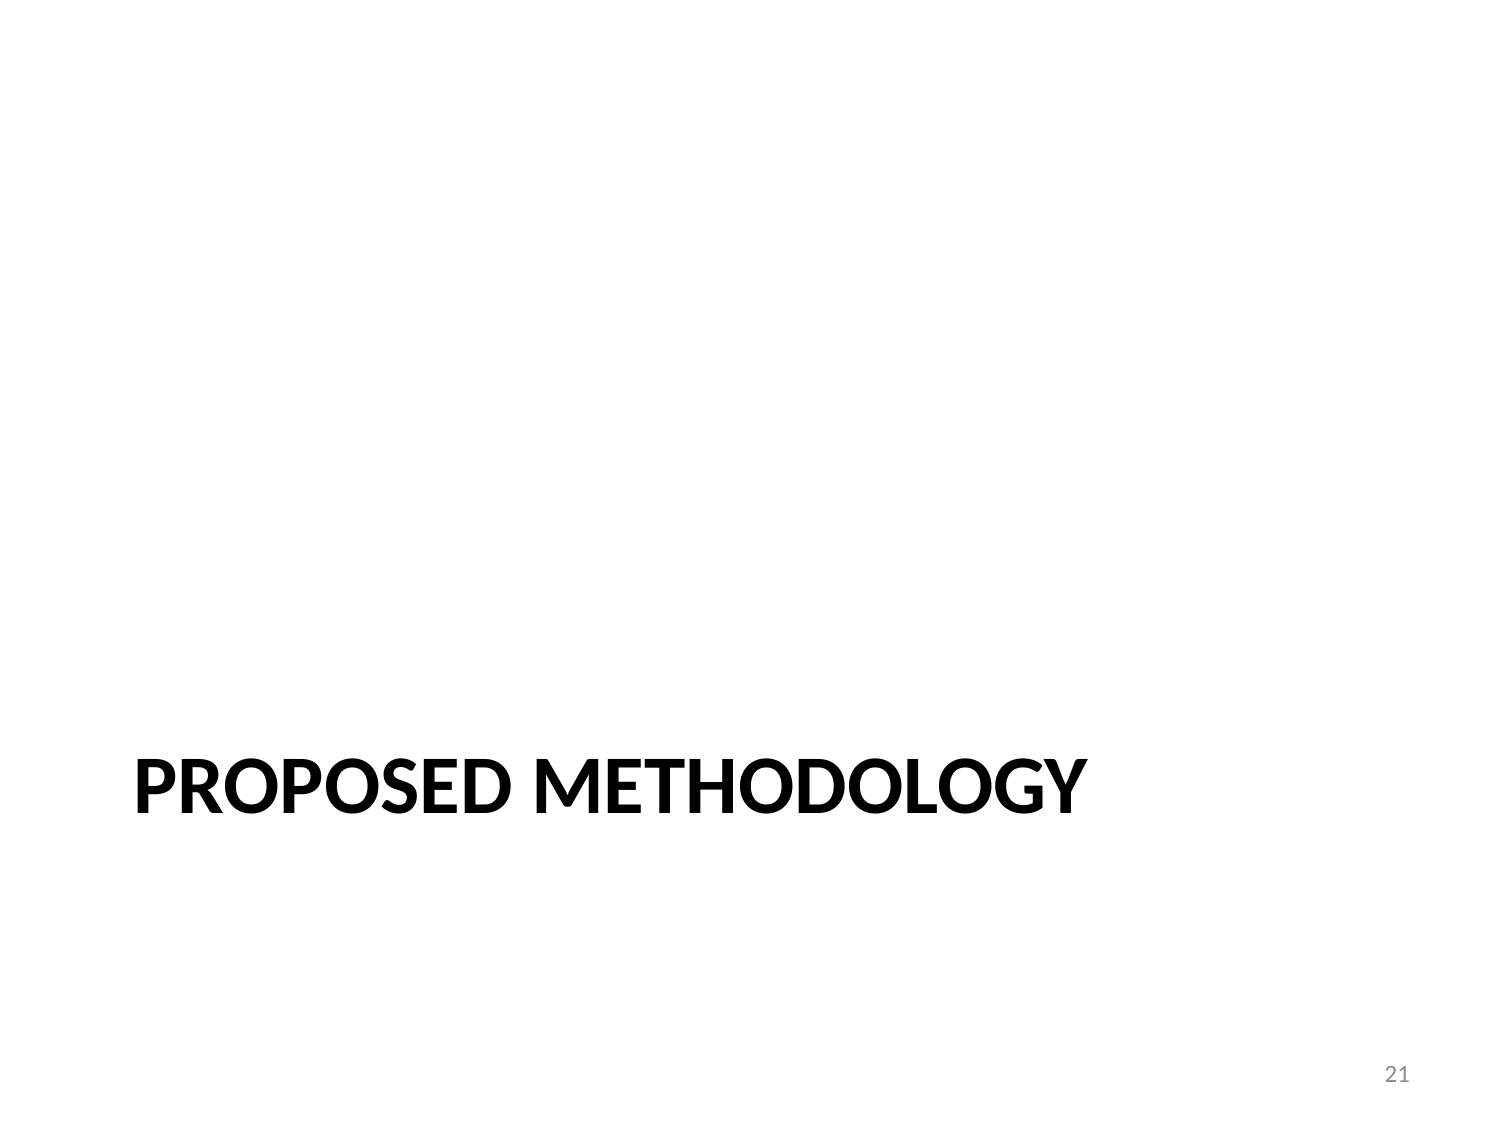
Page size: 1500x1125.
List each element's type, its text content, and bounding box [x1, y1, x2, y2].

slide_number 21 [1074, 1042, 1425, 1103]
title Proposed Methodology [118, 722, 1394, 947]
